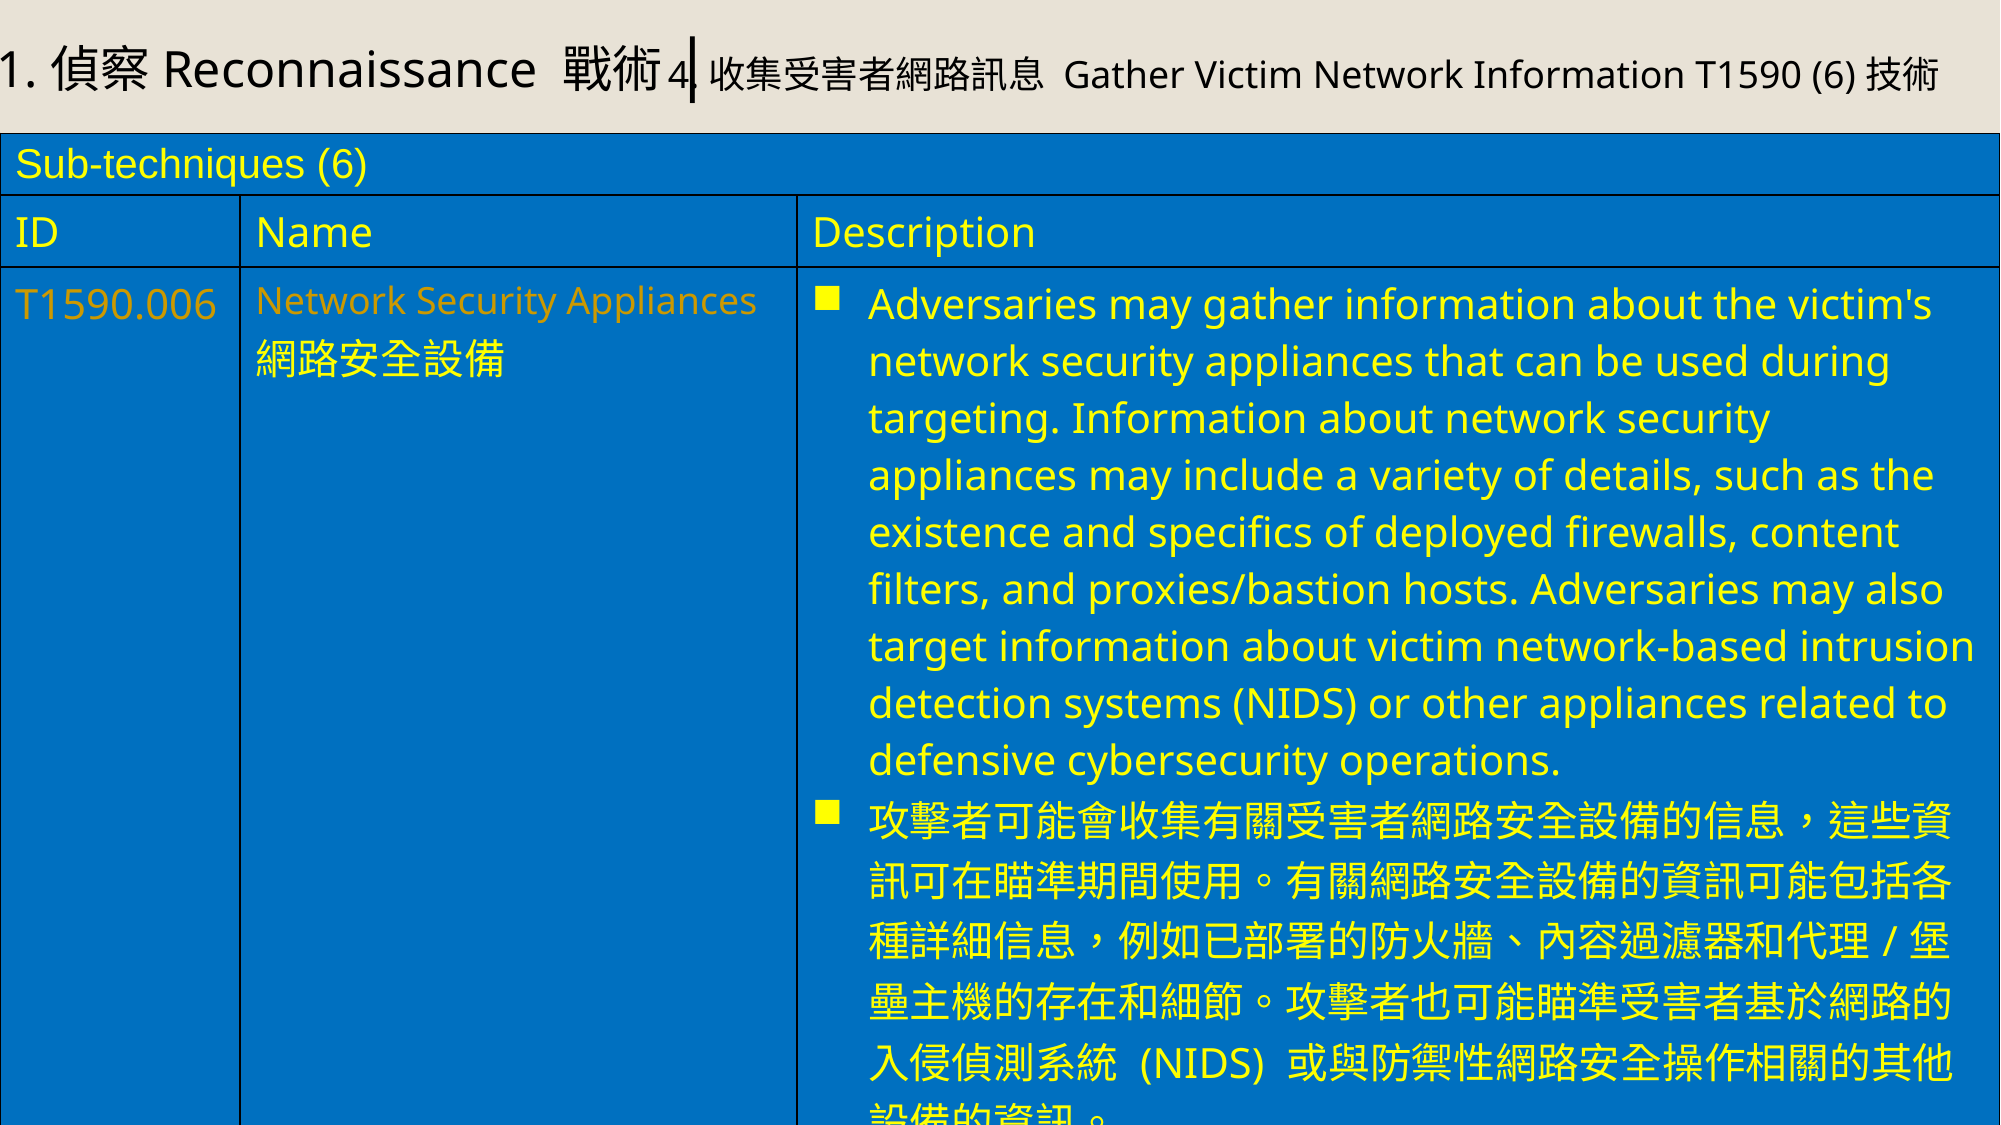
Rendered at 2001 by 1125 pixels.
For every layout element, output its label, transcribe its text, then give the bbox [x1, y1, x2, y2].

table_cell ID [1, 196, 239, 266]
table_cell Name [241, 196, 796, 266]
table_cell Network Security Appliances 網路安全設備 [241, 268, 796, 1125]
text_box 4.收集受害者網路訊息 Gather Victim Network Information T1590 (6)技術 [653, 43, 1956, 103]
text_box 1.偵察Reconnaissance 戰術| [0, 13, 727, 109]
table_cell Description [798, 196, 1999, 266]
table_header Sub-techniques (6) [1, 134, 1999, 194]
table_cell T1590.006 [1, 268, 239, 1125]
table_cell Adversaries may gather information about the victim's network security appliances that can be used during targeting. Information about network security appliances may include a variety of details, such as the existence and specifics of deployed firewalls, content filters, and proxies/bastion hosts. Adversaries may also target information about victim network-based intrusion detection systems (NIDS) or other appliances related to defensive cybersecurity operations. 攻擊者可能會收集有關受害者網路安全設備的信息，這些資訊可在瞄準期間使用。有關網路安全設備的資訊可能包括各種詳細信息，例如已部署的防火牆、內容過濾器和代理/堡壘主機的存在和細節。攻擊者也可能瞄準受害者基於網路的入侵偵測系統 (NIDS) 或與防禦性網路安全操作相關的其他設備的資訊。 [798, 268, 1999, 1125]
